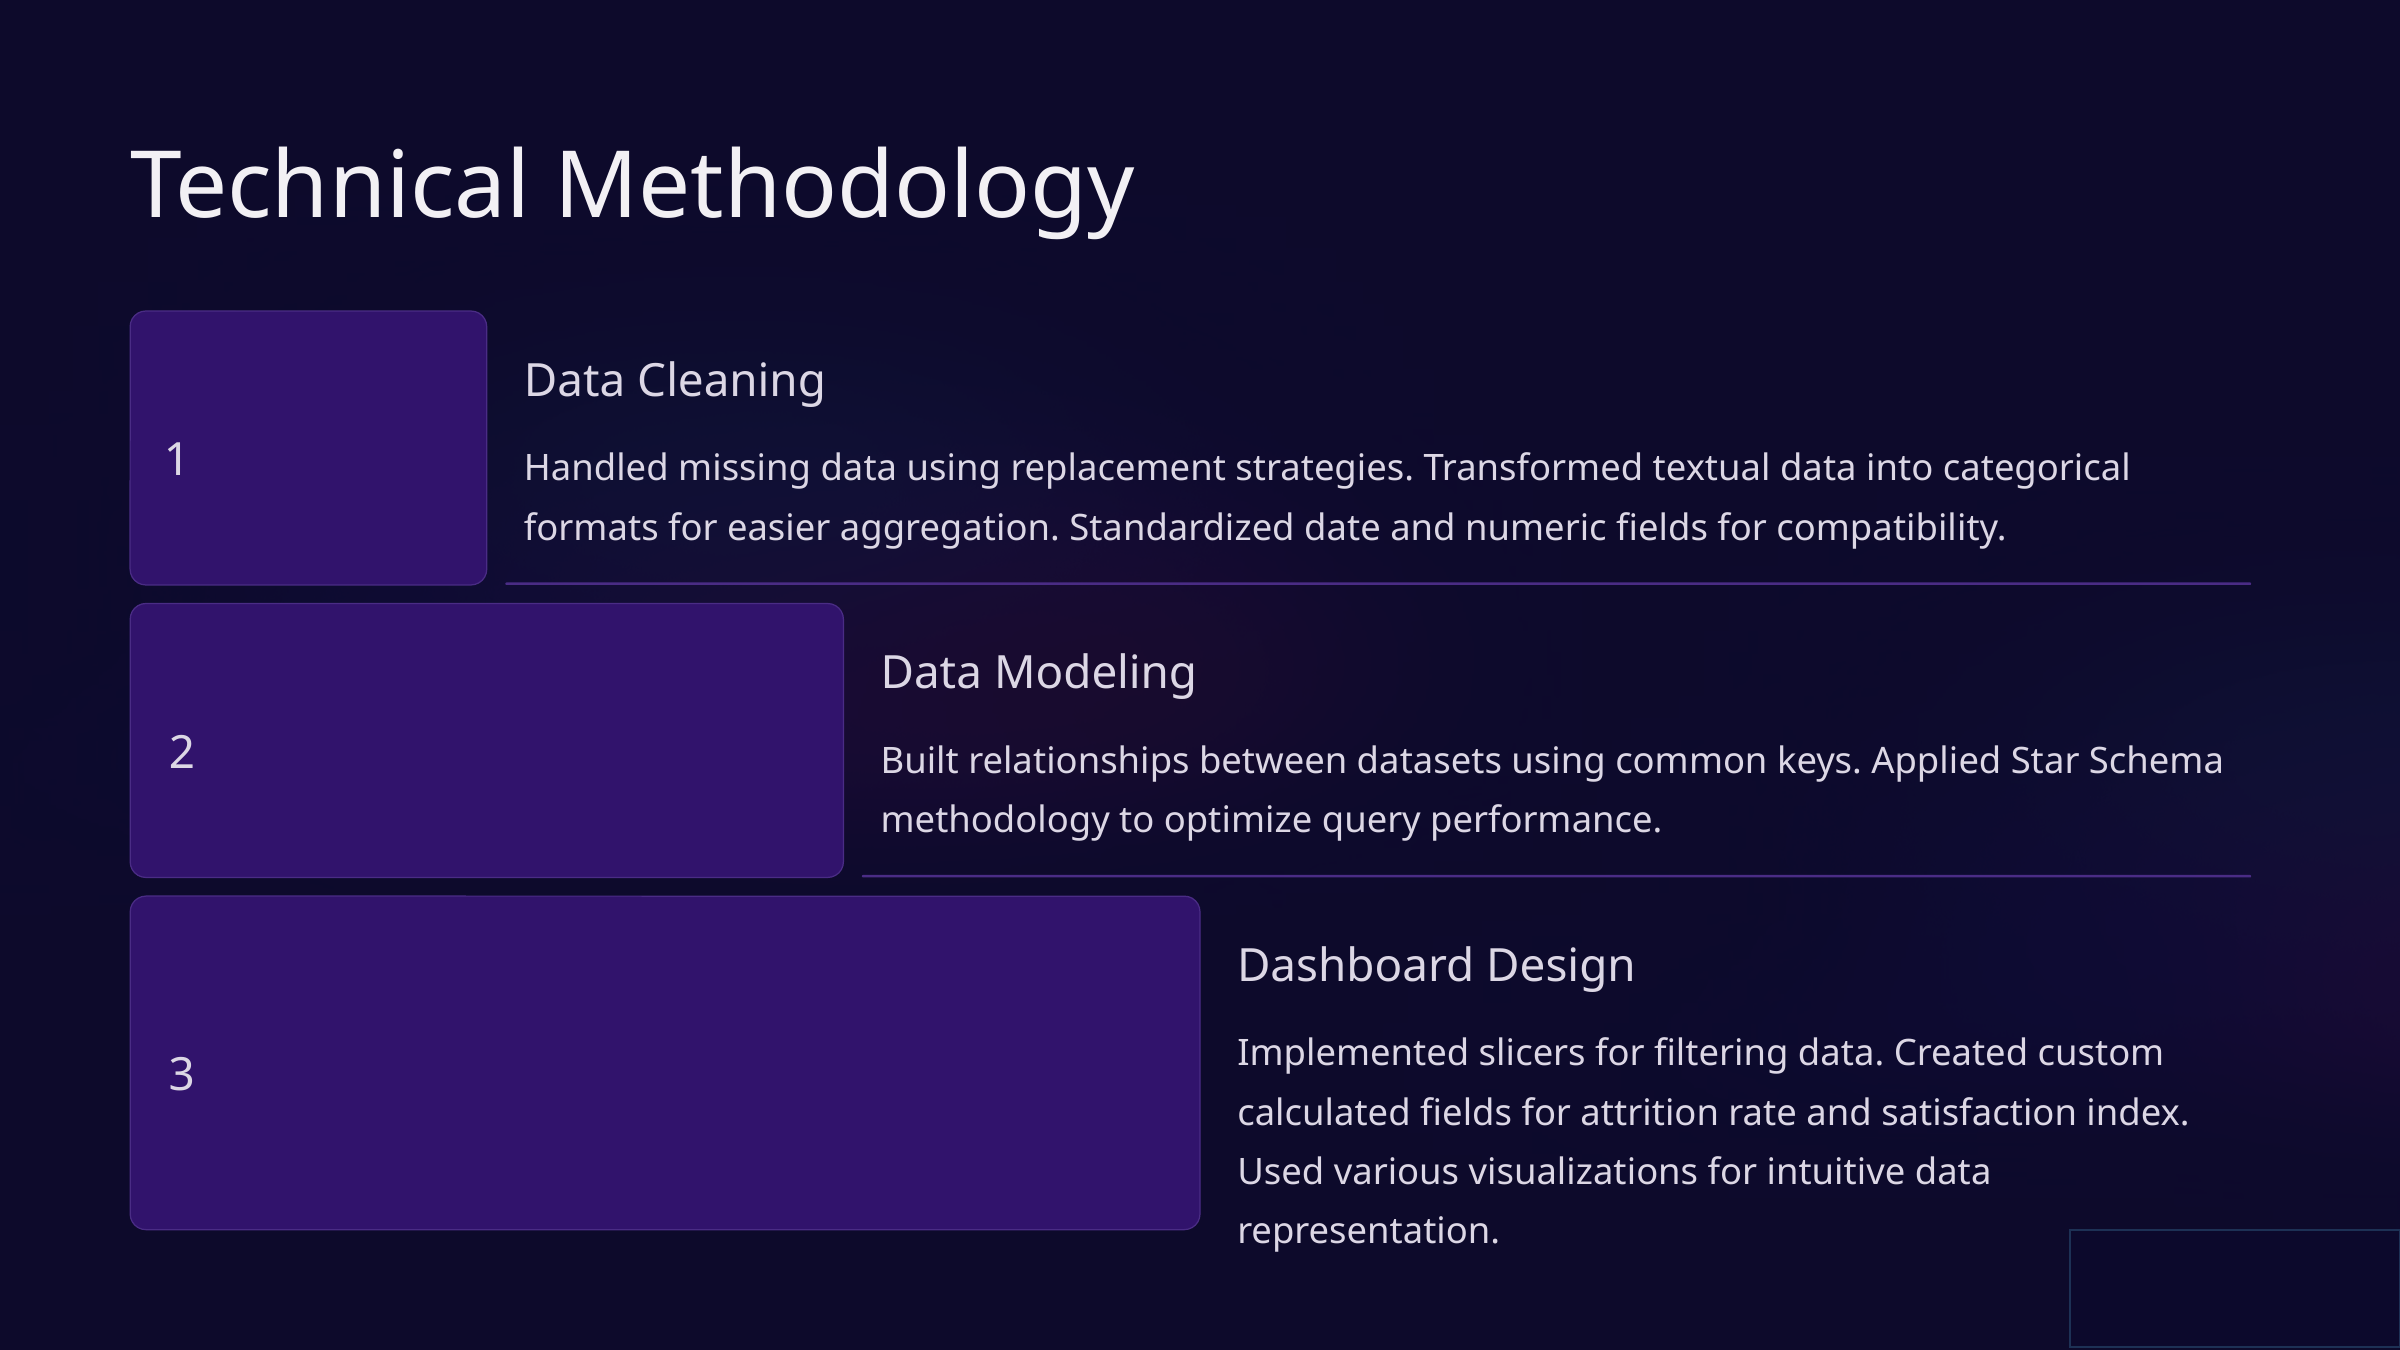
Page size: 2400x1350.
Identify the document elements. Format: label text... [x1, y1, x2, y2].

text_box [130, 896, 1201, 1230]
text_box [861, 874, 2252, 878]
text_box Handled missing data using replacement strategies. Transformed textual data into categorical formats for easier aggregation. Standardized date and numeric fields for compatibility. [523, 428, 2233, 548]
text_box 3 [168, 1025, 195, 1100]
text_box 2 [168, 703, 196, 778]
text_box [2069, 1229, 2400, 1348]
text_box Implemented slicers for filtering data. Created custom calculated fields for attrition rate and satisfaction index. Used various visualizations for intuitive data representation. [1237, 1013, 2233, 1193]
text_box 1 [168, 410, 186, 486]
text_box Built relationships between datasets using common keys. Applied Star Schema methodology to optimize query performance. [880, 721, 2233, 841]
text_box Data Modeling [880, 640, 1346, 699]
text_box Technical Methodology [130, 120, 1217, 237]
text_box [130, 603, 844, 878]
text_box [130, 310, 487, 585]
text_box Data Cleaning [523, 348, 989, 407]
text_box Dashboard Design [1237, 933, 1703, 992]
